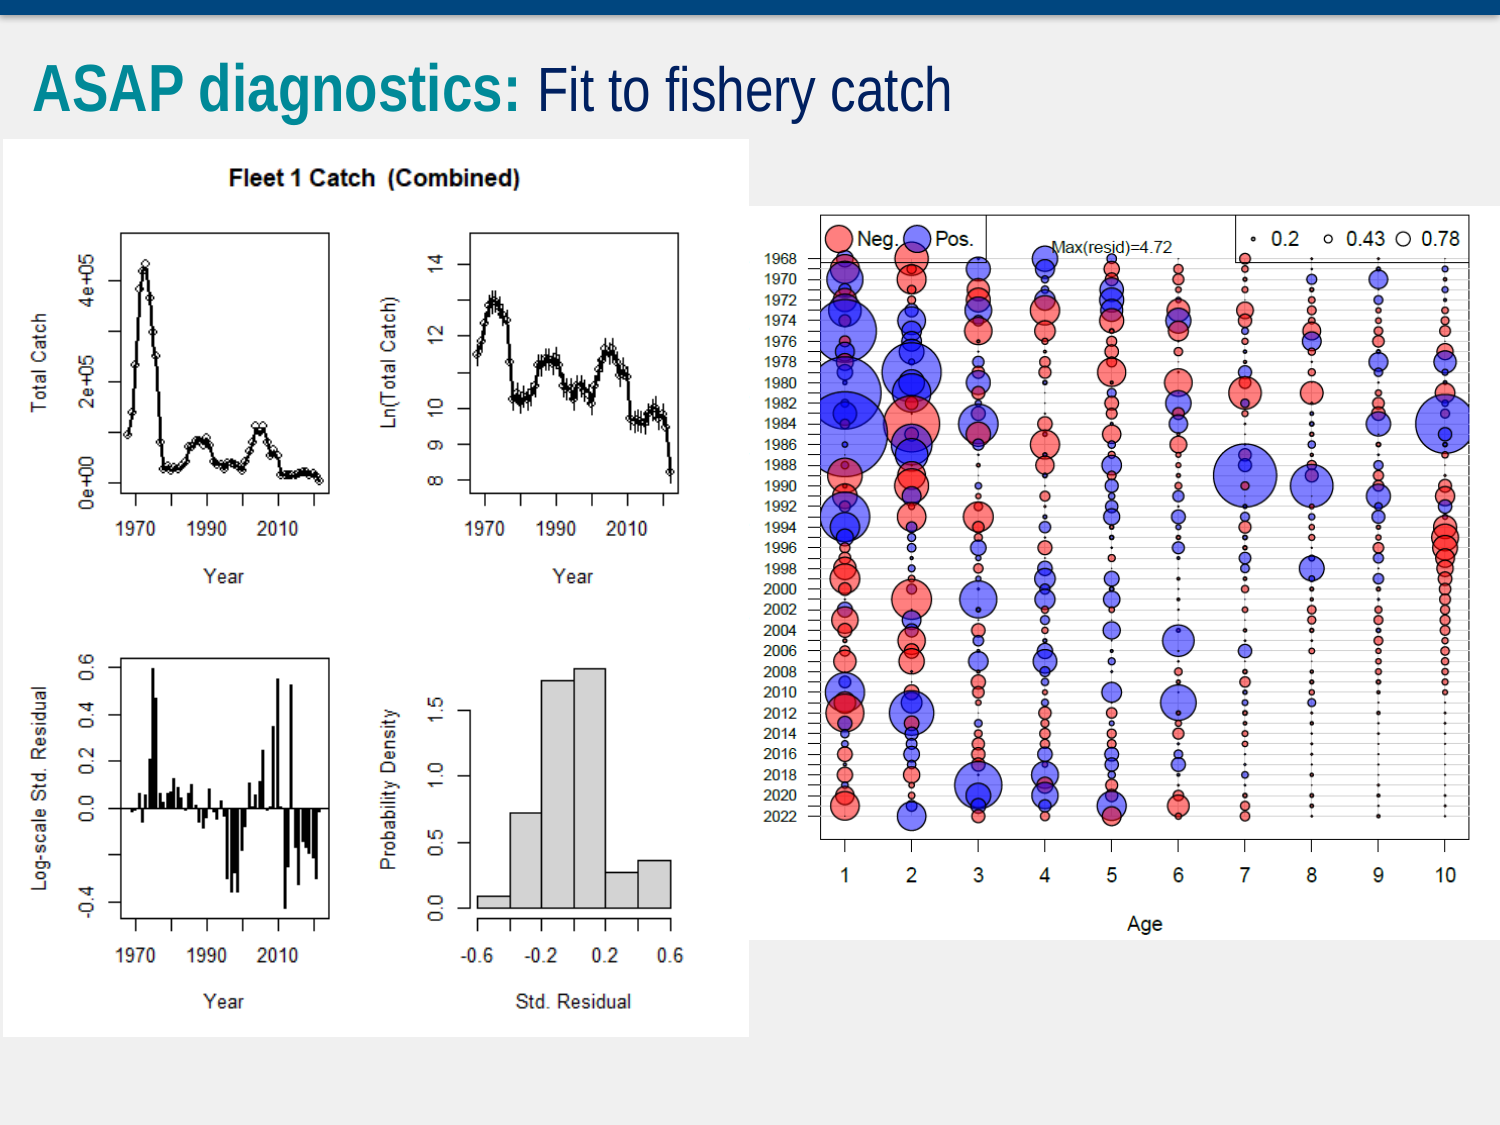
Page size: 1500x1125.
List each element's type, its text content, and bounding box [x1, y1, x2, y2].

picture [2, 139, 1500, 1037]
text_box ASAP diagnostics: Fit to fishery catch [17, 41, 1319, 204]
